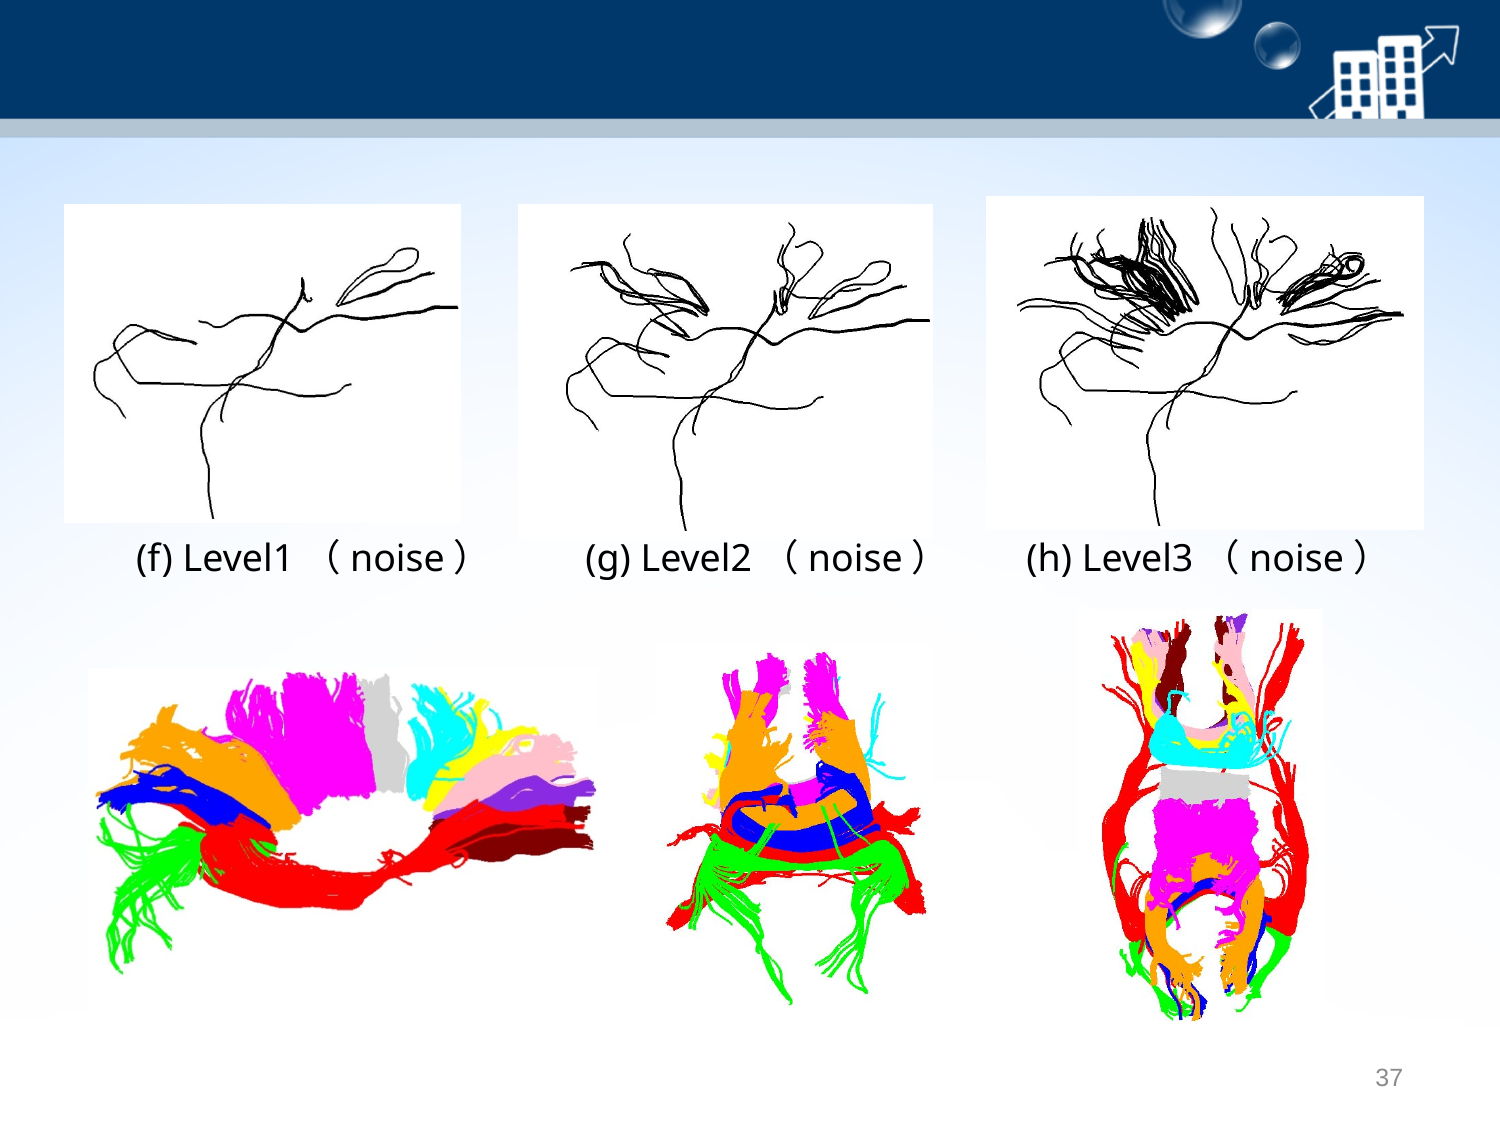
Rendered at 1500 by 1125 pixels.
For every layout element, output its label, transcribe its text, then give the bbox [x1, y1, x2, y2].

slide_number 37 [1293, 1046, 1419, 1107]
text_box (f) Level1（noise） (g) Level2（noise） (h) Level3（noise） [100, 527, 1435, 587]
picture [0, 0, 1500, 1125]
